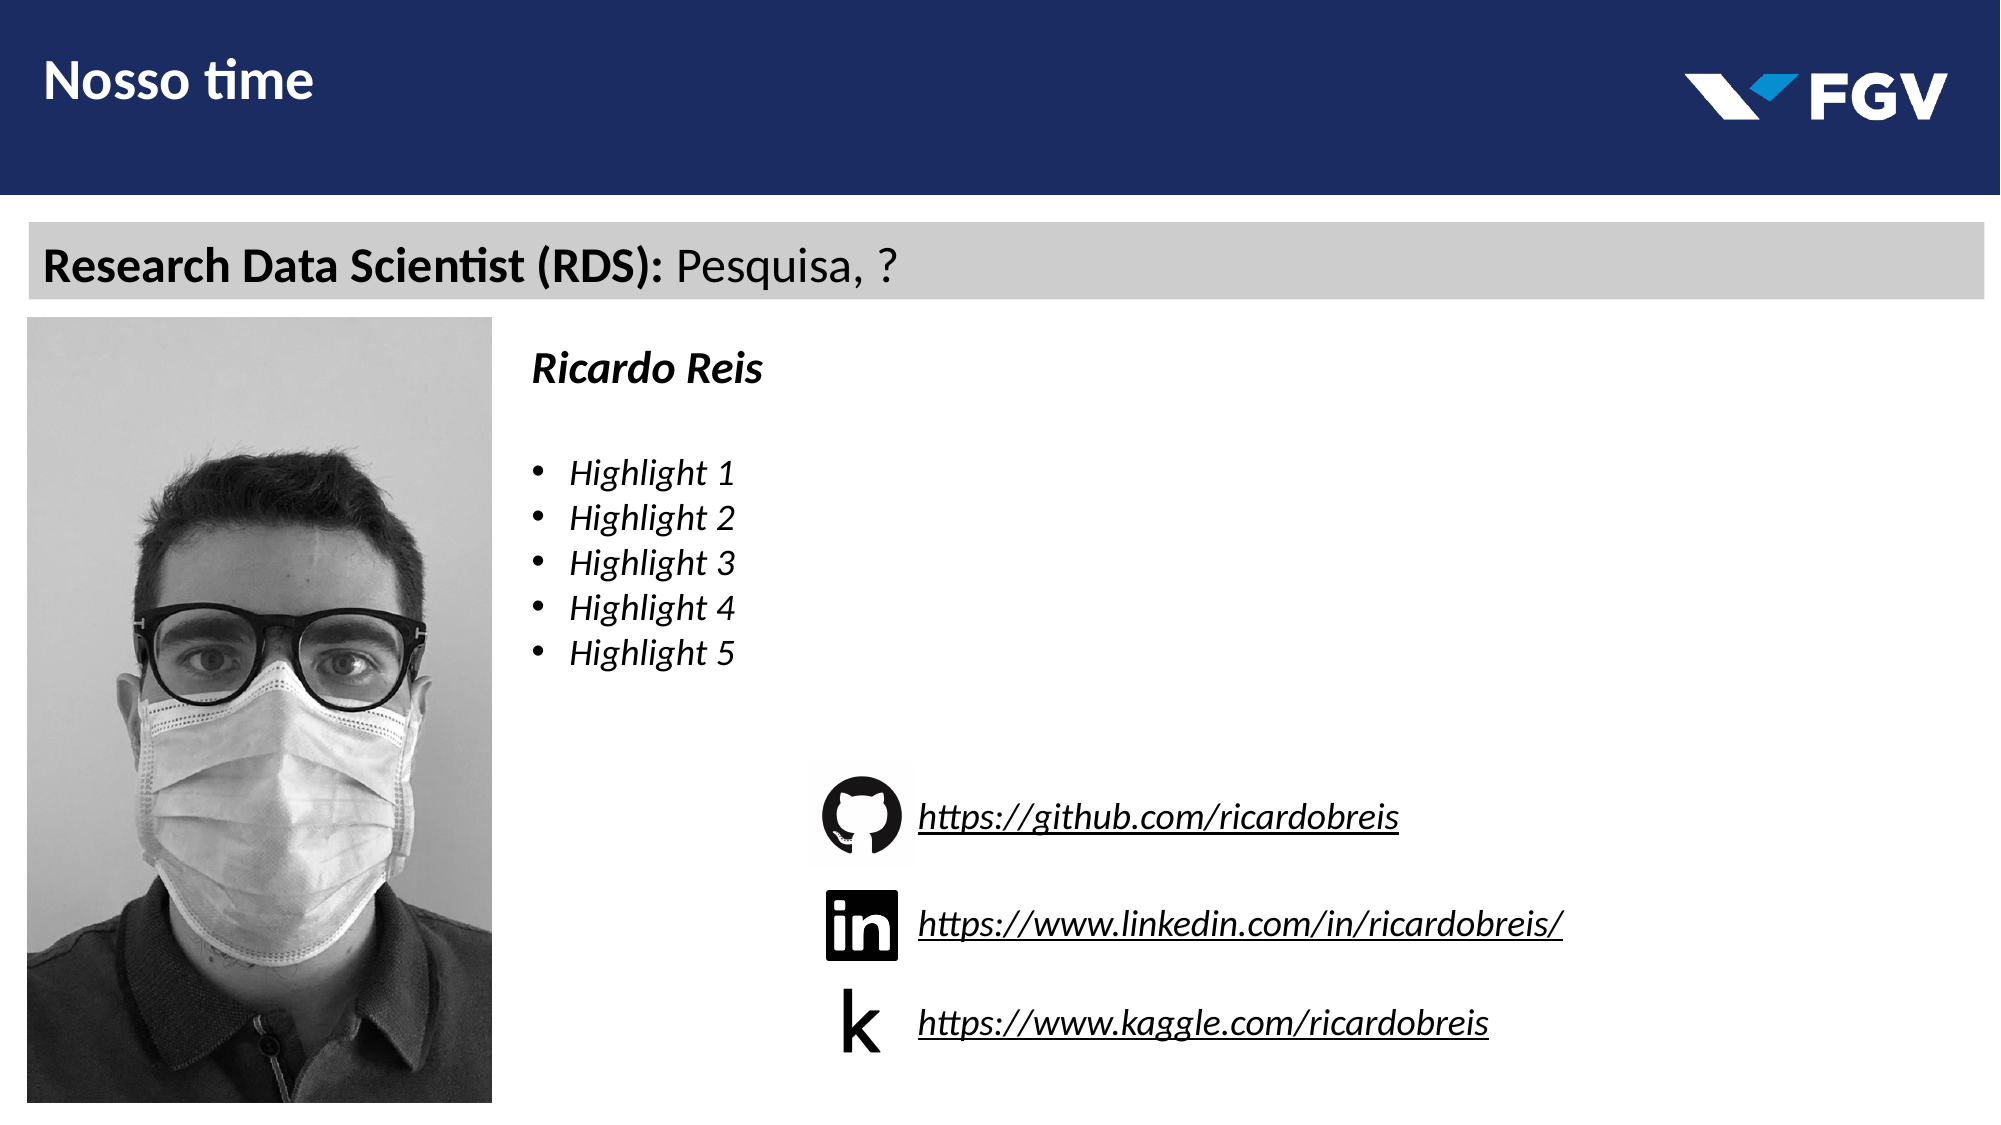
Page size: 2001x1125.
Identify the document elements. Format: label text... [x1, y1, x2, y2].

picture [27, 317, 492, 1103]
text_box Nosso time [28, 34, 1772, 119]
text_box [809, 762, 1797, 1056]
text_box Research Data Scientist (RDS): Pesquisa, ? [28, 222, 1985, 300]
text_box Ricardo Reis Highlight 1 Highlight 2 Highlight 3 Highlight 4 Highlight 5 [516, 330, 1985, 681]
picture [1652, 41, 1980, 151]
